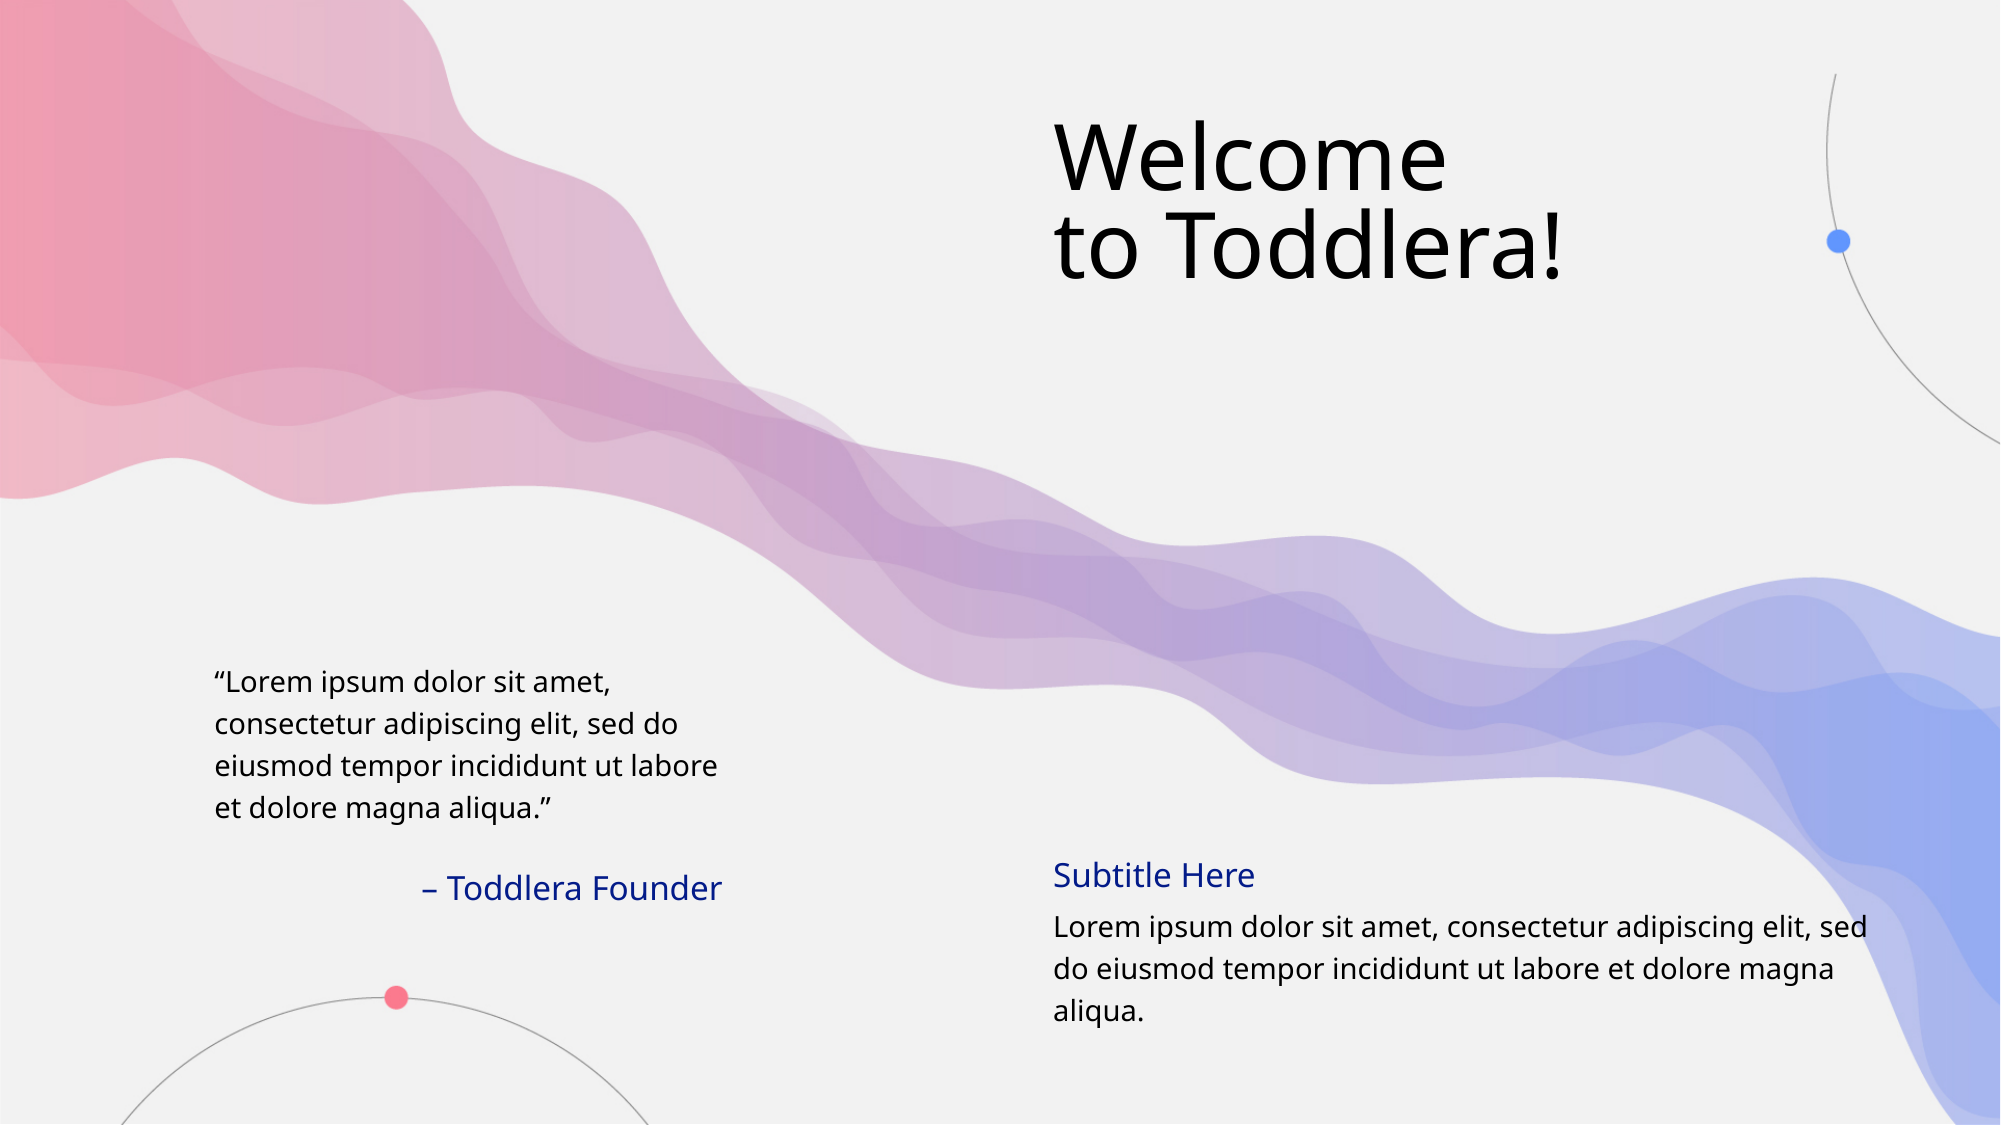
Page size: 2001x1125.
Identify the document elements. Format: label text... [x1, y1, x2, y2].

list Subtitle Here [1053, 838, 1899, 903]
list – Toddlera Founder [214, 852, 732, 916]
title Welcome to Toddlera! [1053, 111, 1899, 305]
picture [0, 0, 2001, 1125]
list “Lorem ipsum dolor sit amet, consectetur adipiscing elit, sed do eiusmod tempor incididunt ut labore et dolore magna aliqua.” [214, 648, 732, 832]
list Lorem ipsum dolor sit amet, consectetur adipiscing elit, sed do eiusmod tempor incididunt ut labore et dolore magna aliqua. [1053, 903, 1899, 994]
